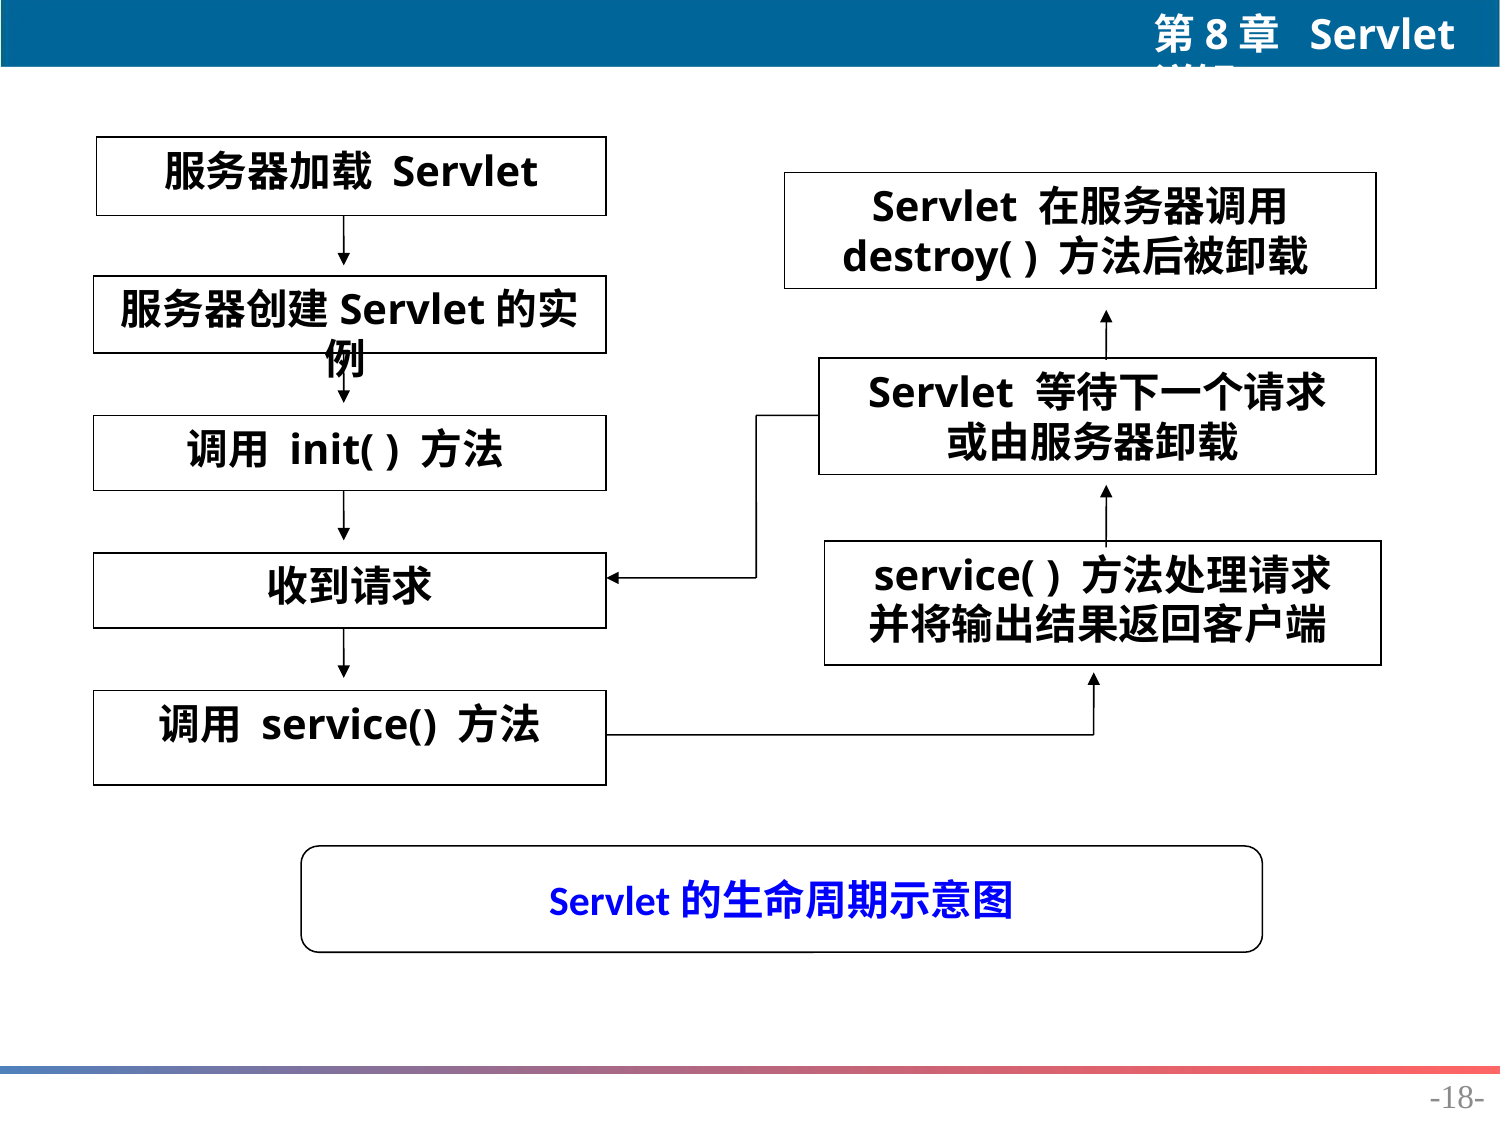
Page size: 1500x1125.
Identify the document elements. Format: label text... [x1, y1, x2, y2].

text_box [93, 136, 1382, 786]
picture [1496, 0, 1500, 67]
slide_number -18- [1149, 1065, 1500, 1125]
text_box Servlet的生命周期示意图 [298, 843, 1265, 955]
